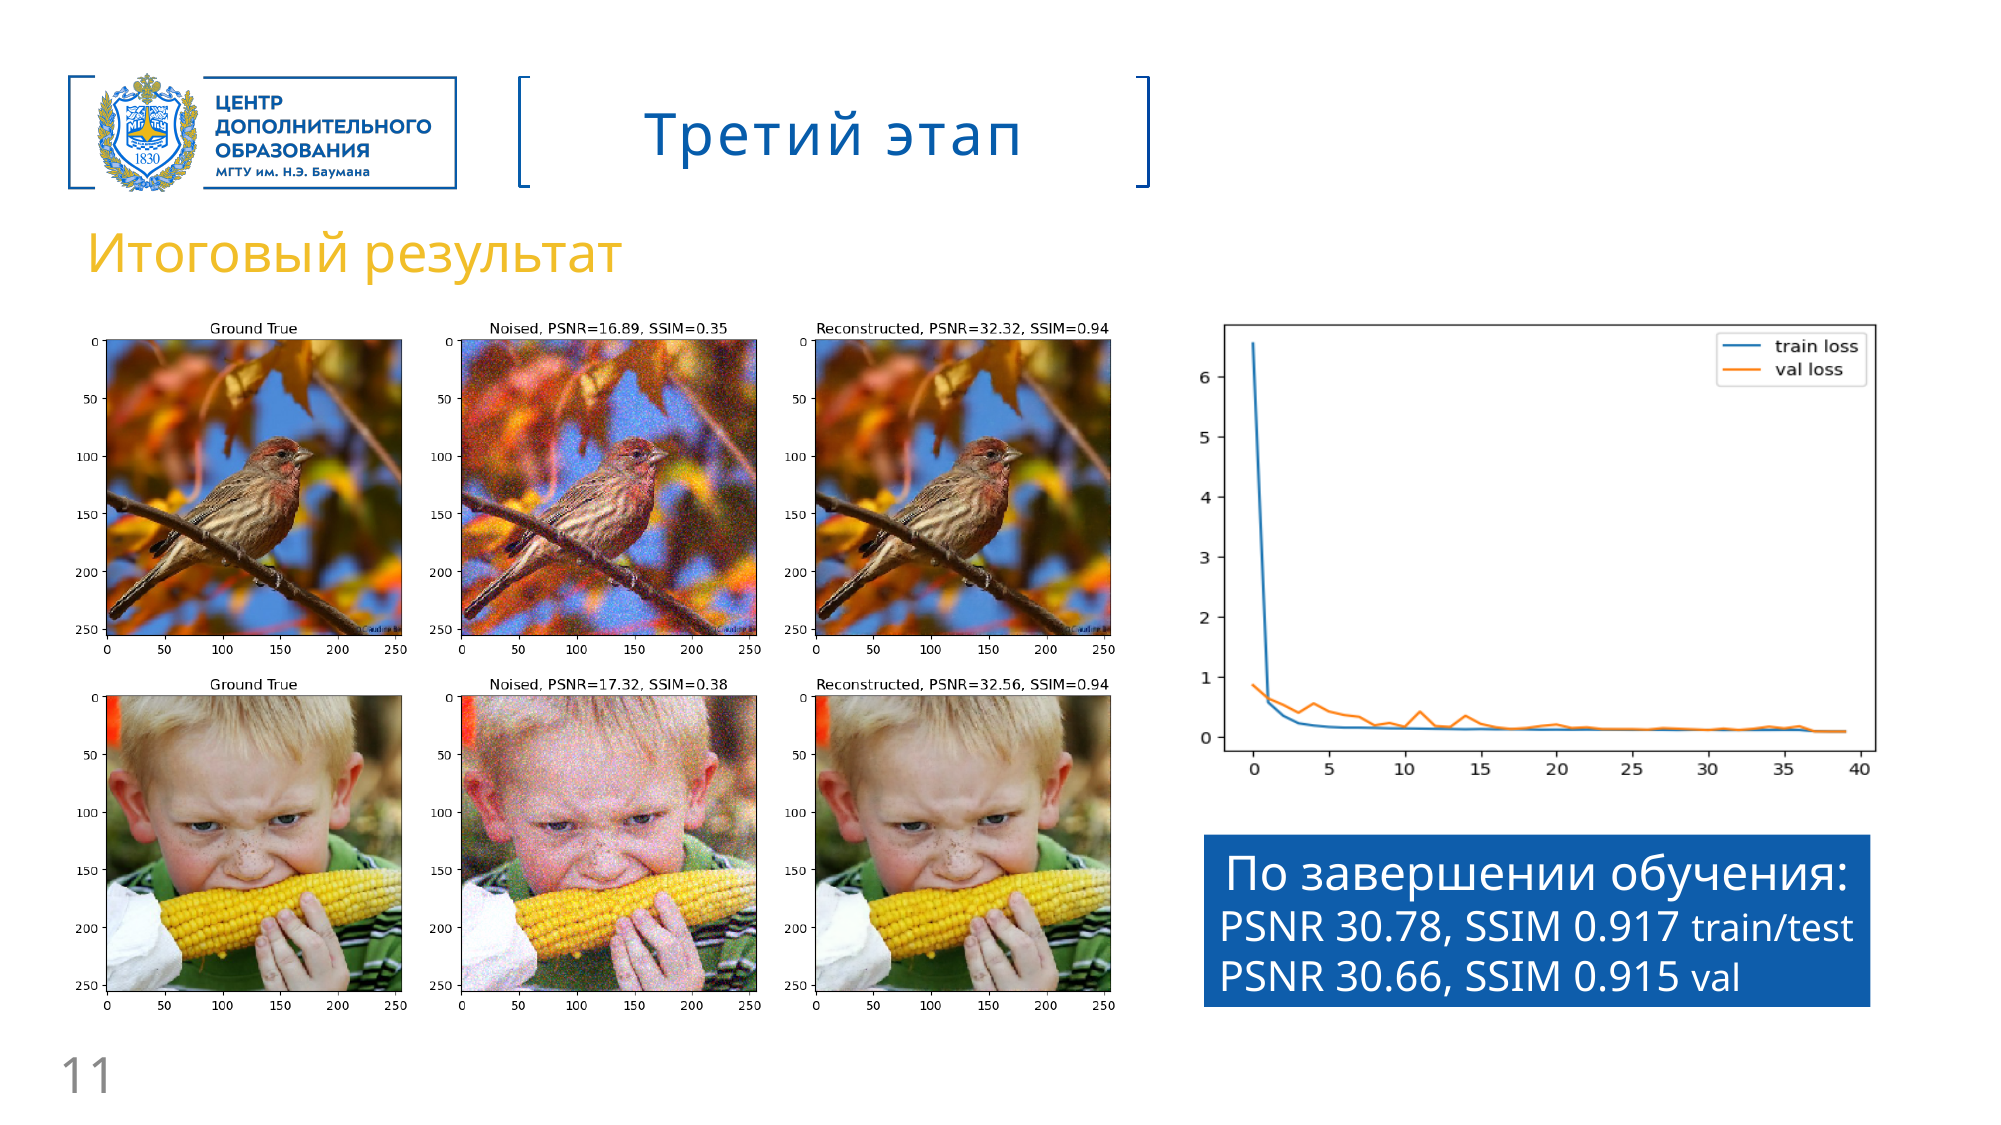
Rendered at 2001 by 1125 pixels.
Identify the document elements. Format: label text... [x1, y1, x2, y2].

picture [66, 670, 1123, 1020]
picture [66, 313, 1123, 664]
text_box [519, 76, 1150, 187]
text_box По завершении обучения: PSNR 30.78, SSIM 0.917 train/test PSNR 30.66, SSIM 0.915 val [1204, 834, 1871, 1007]
list Итоговый результат [33, 218, 1871, 315]
slide_number 11 [44, 1055, 149, 1101]
picture [68, 73, 457, 192]
picture [1186, 313, 1887, 790]
